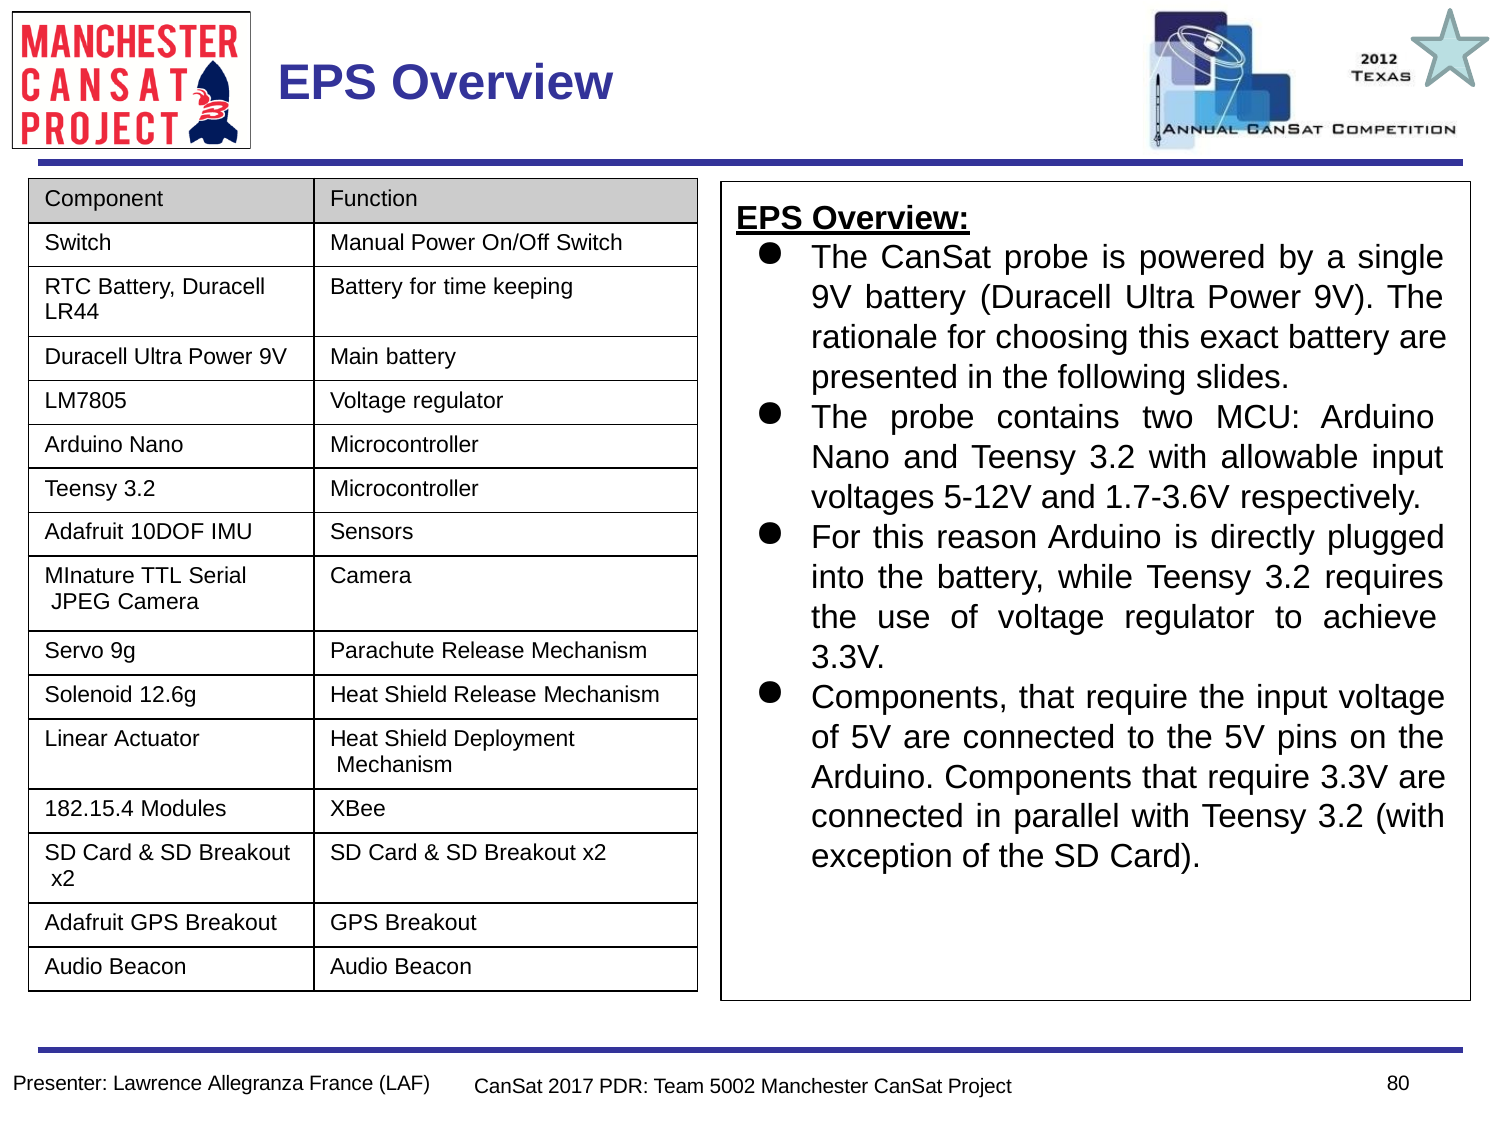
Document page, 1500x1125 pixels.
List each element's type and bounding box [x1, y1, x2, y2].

table_cell [315, 267, 697, 336]
table_cell [315, 676, 697, 718]
table_header [29, 179, 313, 222]
table_cell [315, 948, 697, 990]
text_box [721, 181, 1471, 1001]
table_cell [29, 557, 313, 630]
table_cell [29, 425, 313, 467]
table_cell [29, 469, 313, 512]
title [275, 47, 616, 178]
table_cell [315, 224, 697, 266]
footer [472, 1072, 1028, 1125]
table_cell [315, 513, 697, 555]
table_cell [29, 676, 313, 718]
table_cell [315, 381, 697, 424]
table_cell [29, 948, 313, 990]
table_header [315, 179, 697, 222]
table_cell [29, 720, 313, 788]
table_cell [29, 337, 313, 380]
text_box [11, 11, 251, 149]
table_cell [29, 834, 313, 902]
table_cell [315, 557, 697, 630]
table_cell [315, 834, 697, 902]
table_cell [29, 381, 313, 424]
text_box [1142, 1, 1488, 156]
table_cell [29, 224, 313, 266]
table_cell [29, 632, 313, 674]
table_cell [29, 904, 313, 946]
slide_number [1382, 1069, 1415, 1125]
text_box [10, 1069, 438, 1096]
table_cell [315, 337, 697, 380]
table_cell [315, 469, 697, 512]
table_cell [315, 720, 697, 788]
table_cell [315, 904, 697, 946]
table_cell [315, 425, 697, 467]
table_cell [29, 267, 313, 336]
table_cell [315, 790, 697, 832]
table_cell [29, 790, 313, 832]
table_cell [315, 632, 697, 674]
table_cell [29, 513, 313, 555]
